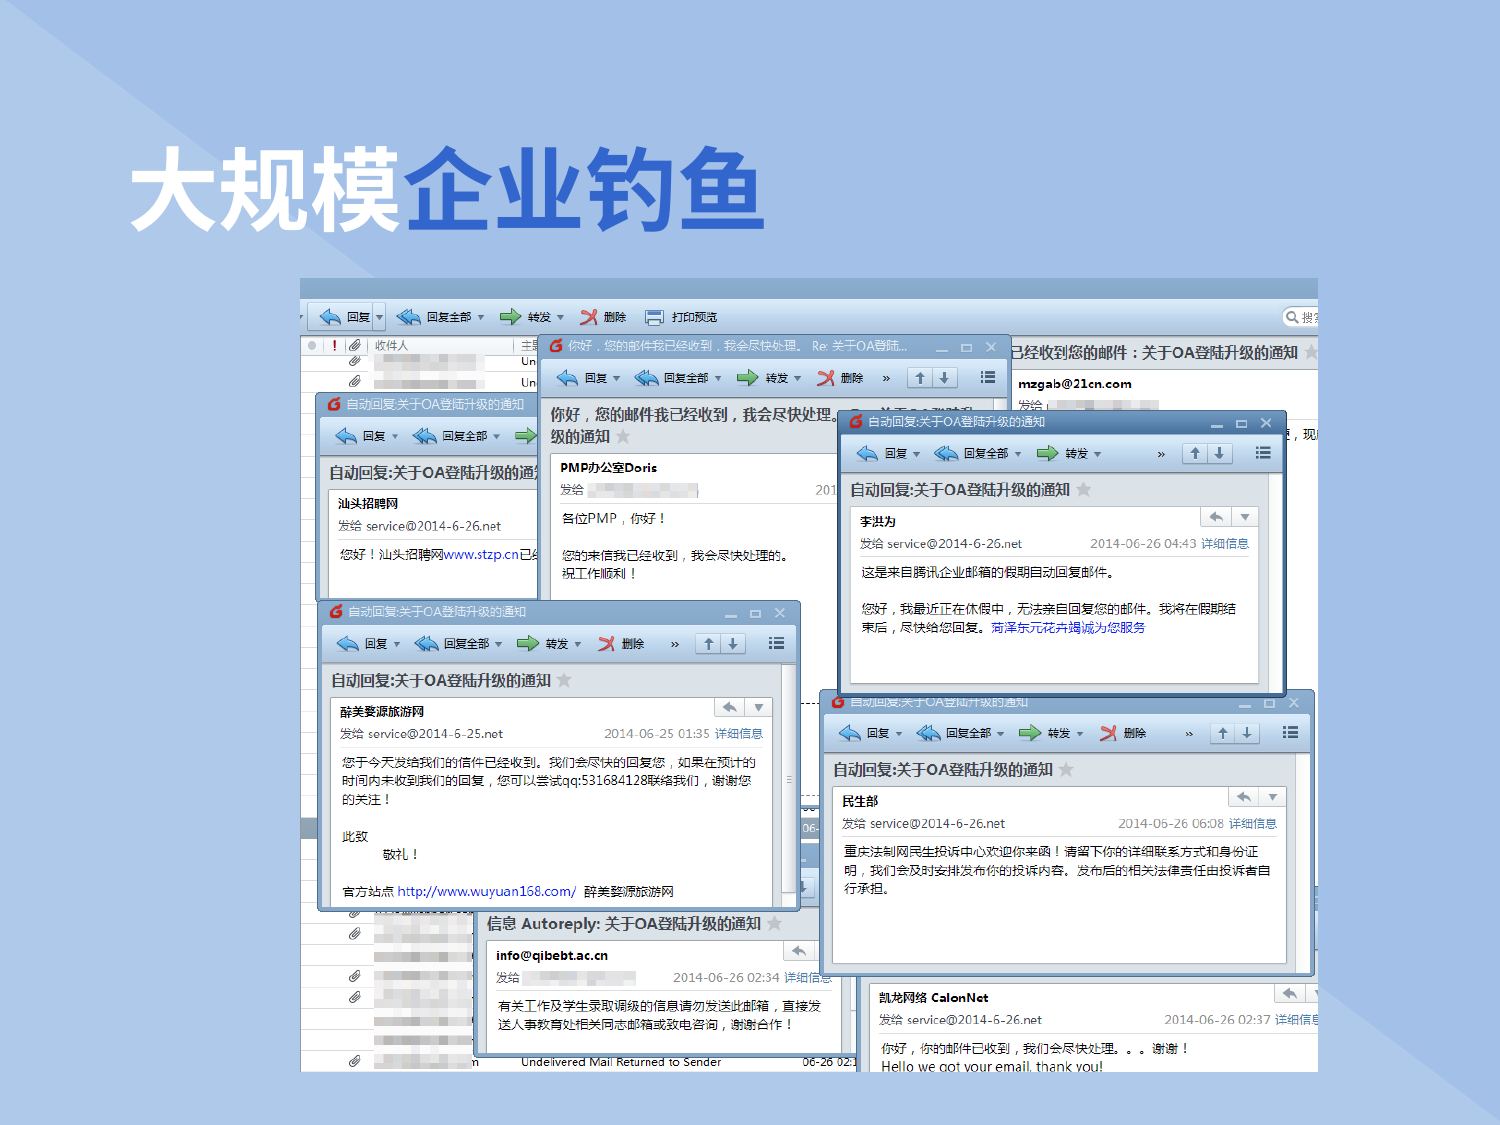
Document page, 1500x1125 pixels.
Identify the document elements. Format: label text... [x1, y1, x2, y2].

text_box 大规模企业钓鱼 [112, 125, 810, 251]
picture [300, 278, 1318, 1072]
